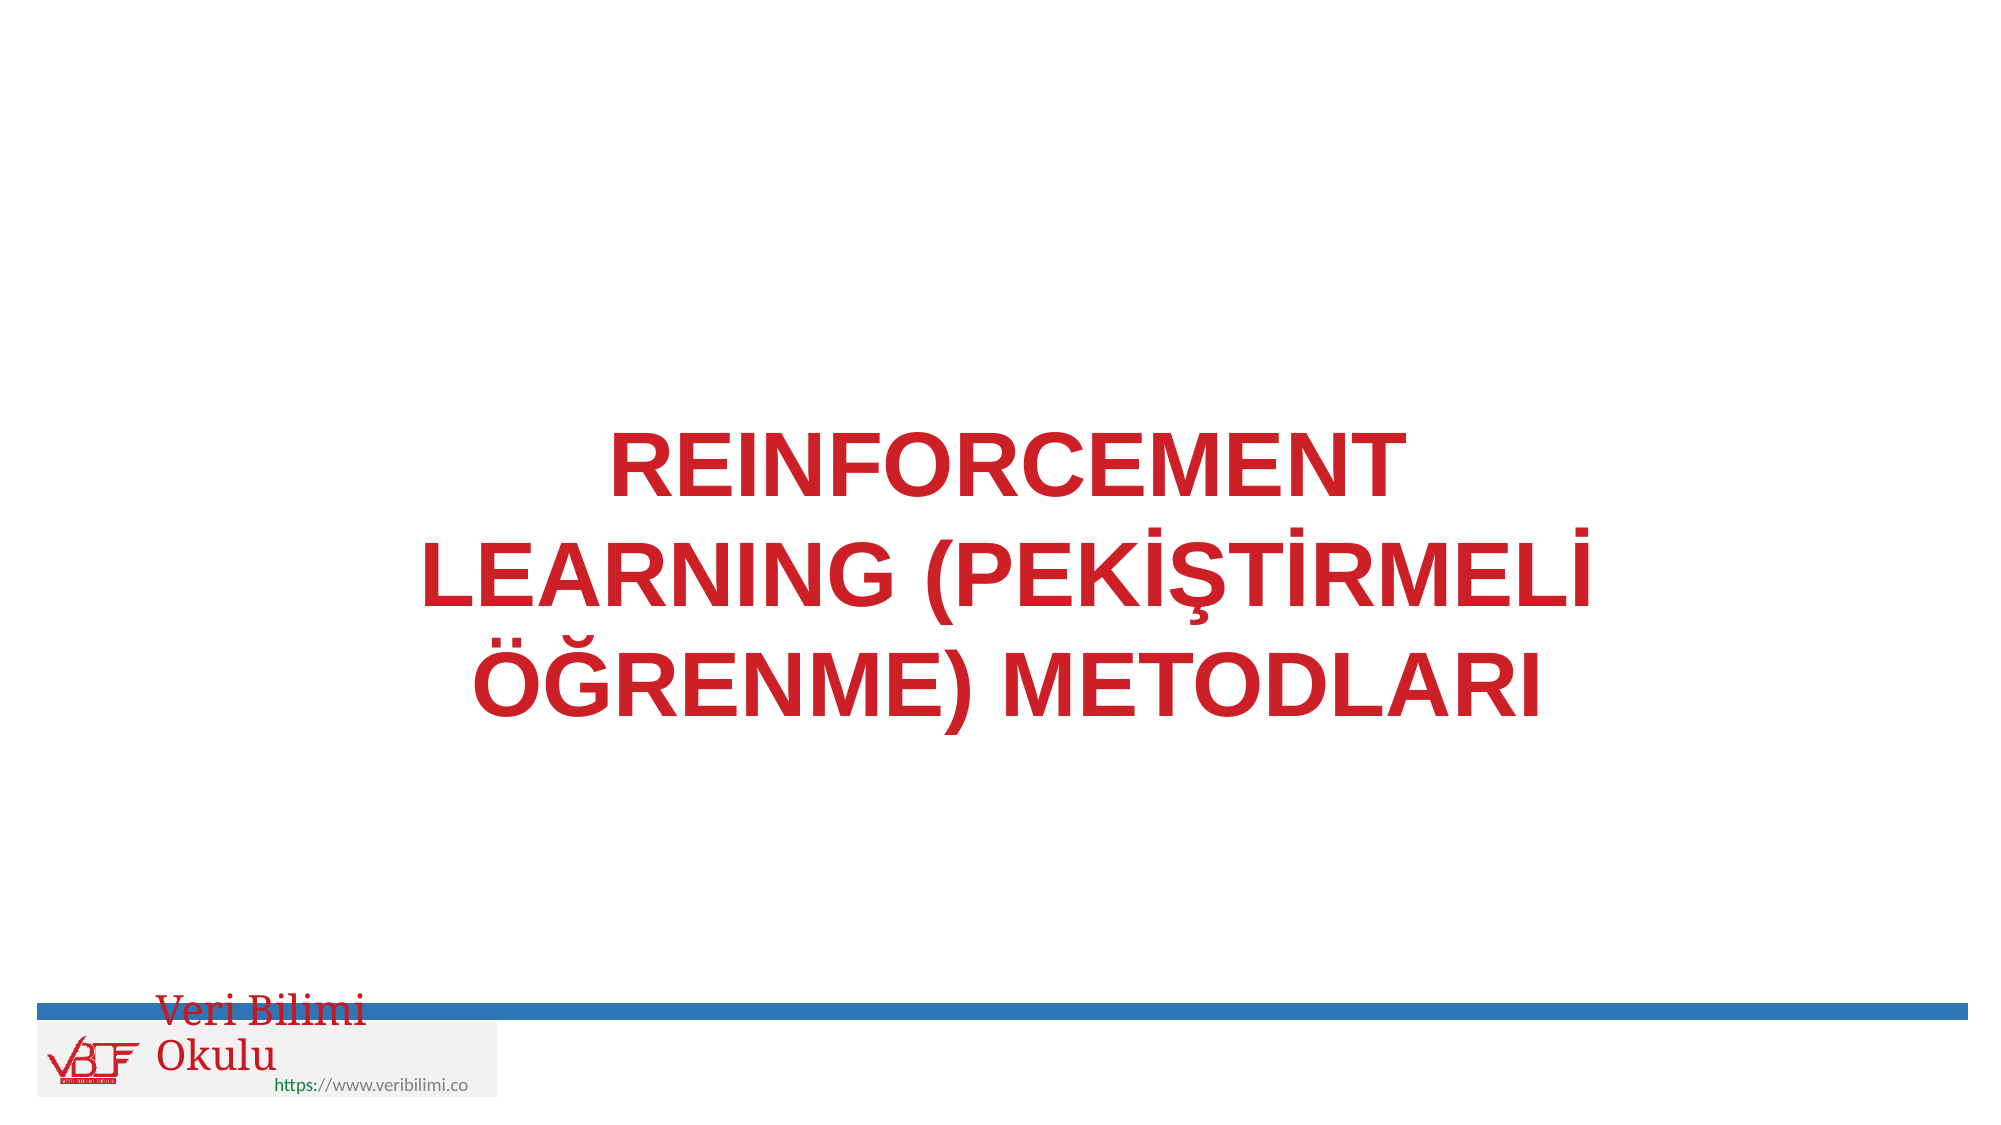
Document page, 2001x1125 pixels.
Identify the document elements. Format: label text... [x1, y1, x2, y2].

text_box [37, 1022, 537, 1103]
text_box REINFORCEMENT LEARNING (PEKİŞTİRMELİ ÖĞRENME) METODLARI [279, 397, 1662, 742]
